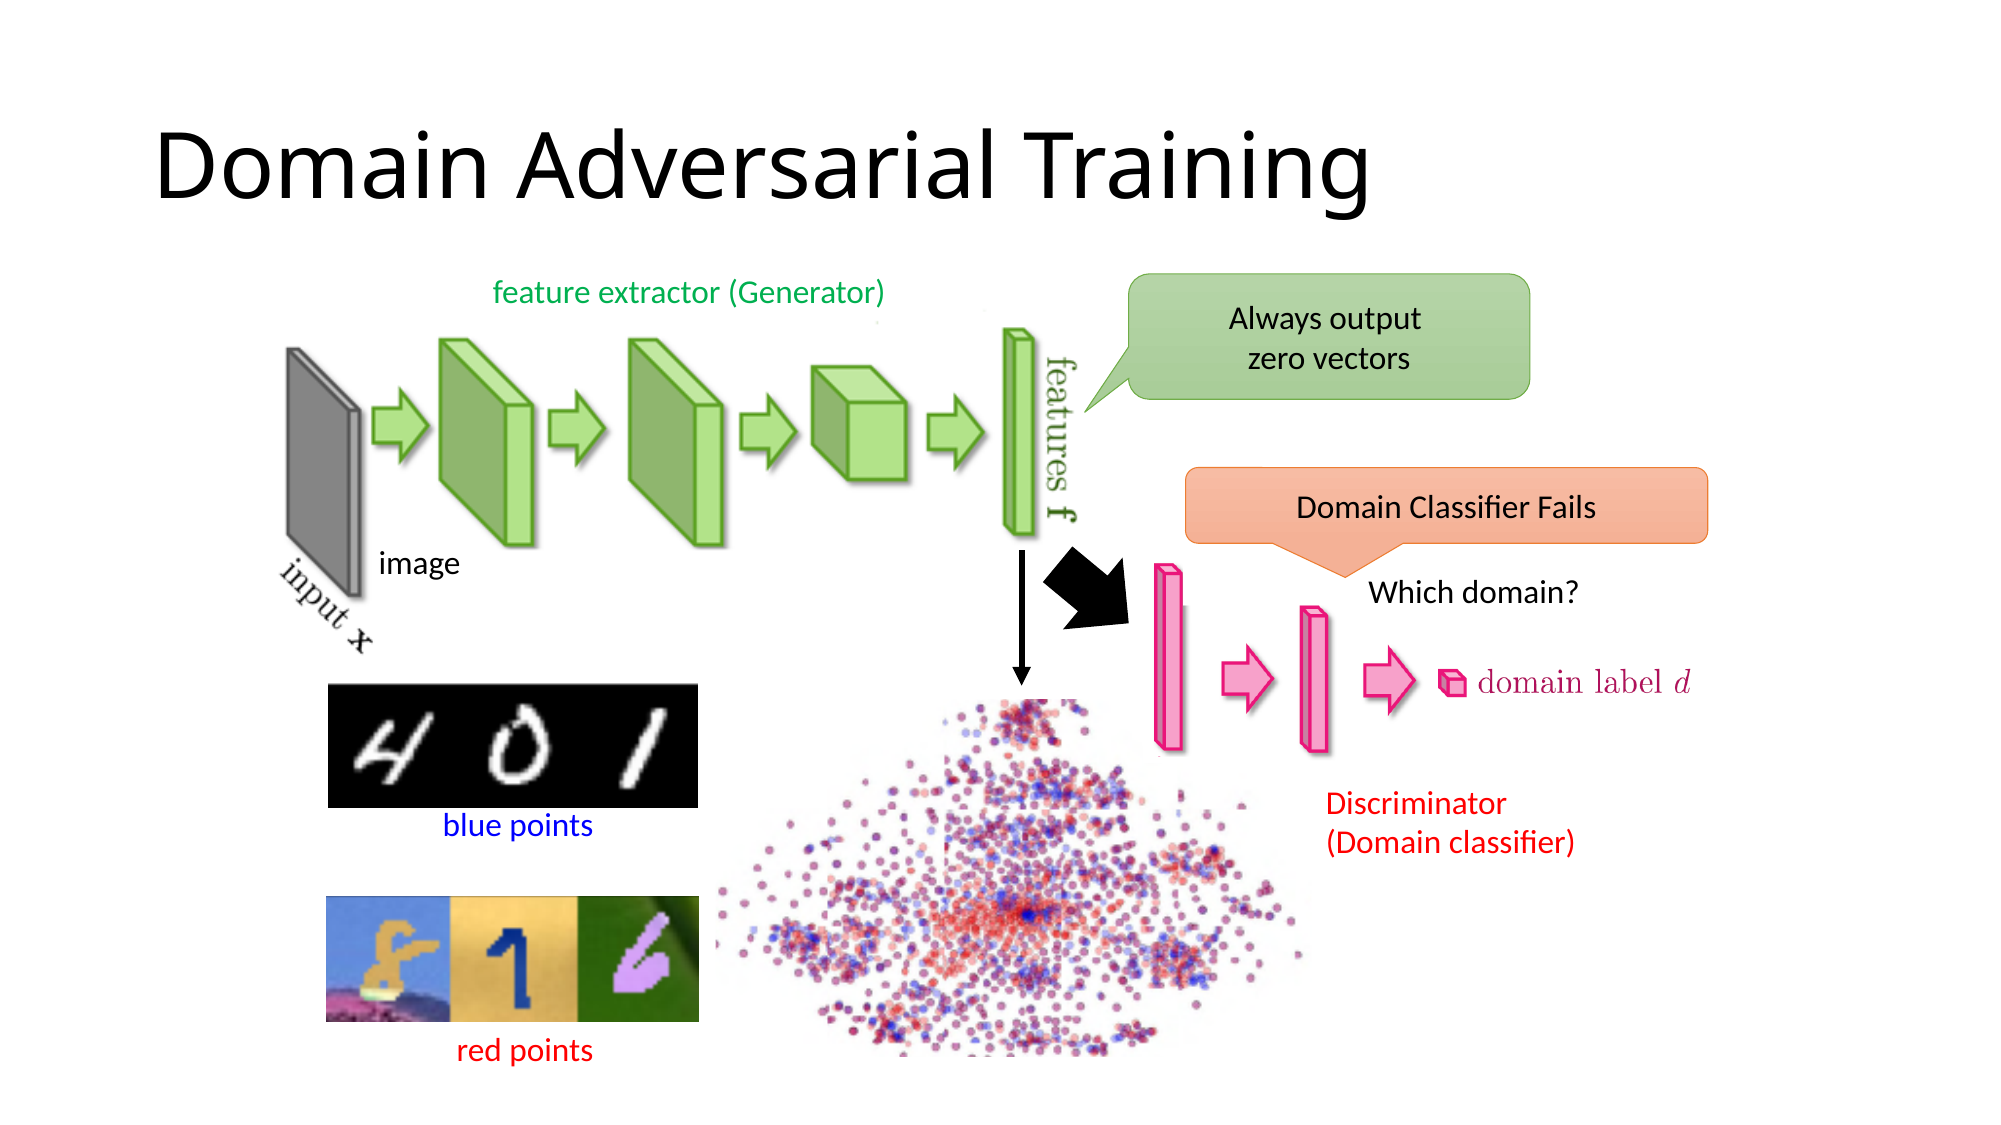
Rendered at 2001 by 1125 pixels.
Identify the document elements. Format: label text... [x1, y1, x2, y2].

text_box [265, 263, 1771, 1077]
title Domain Adversarial Training [137, 59, 1863, 278]
